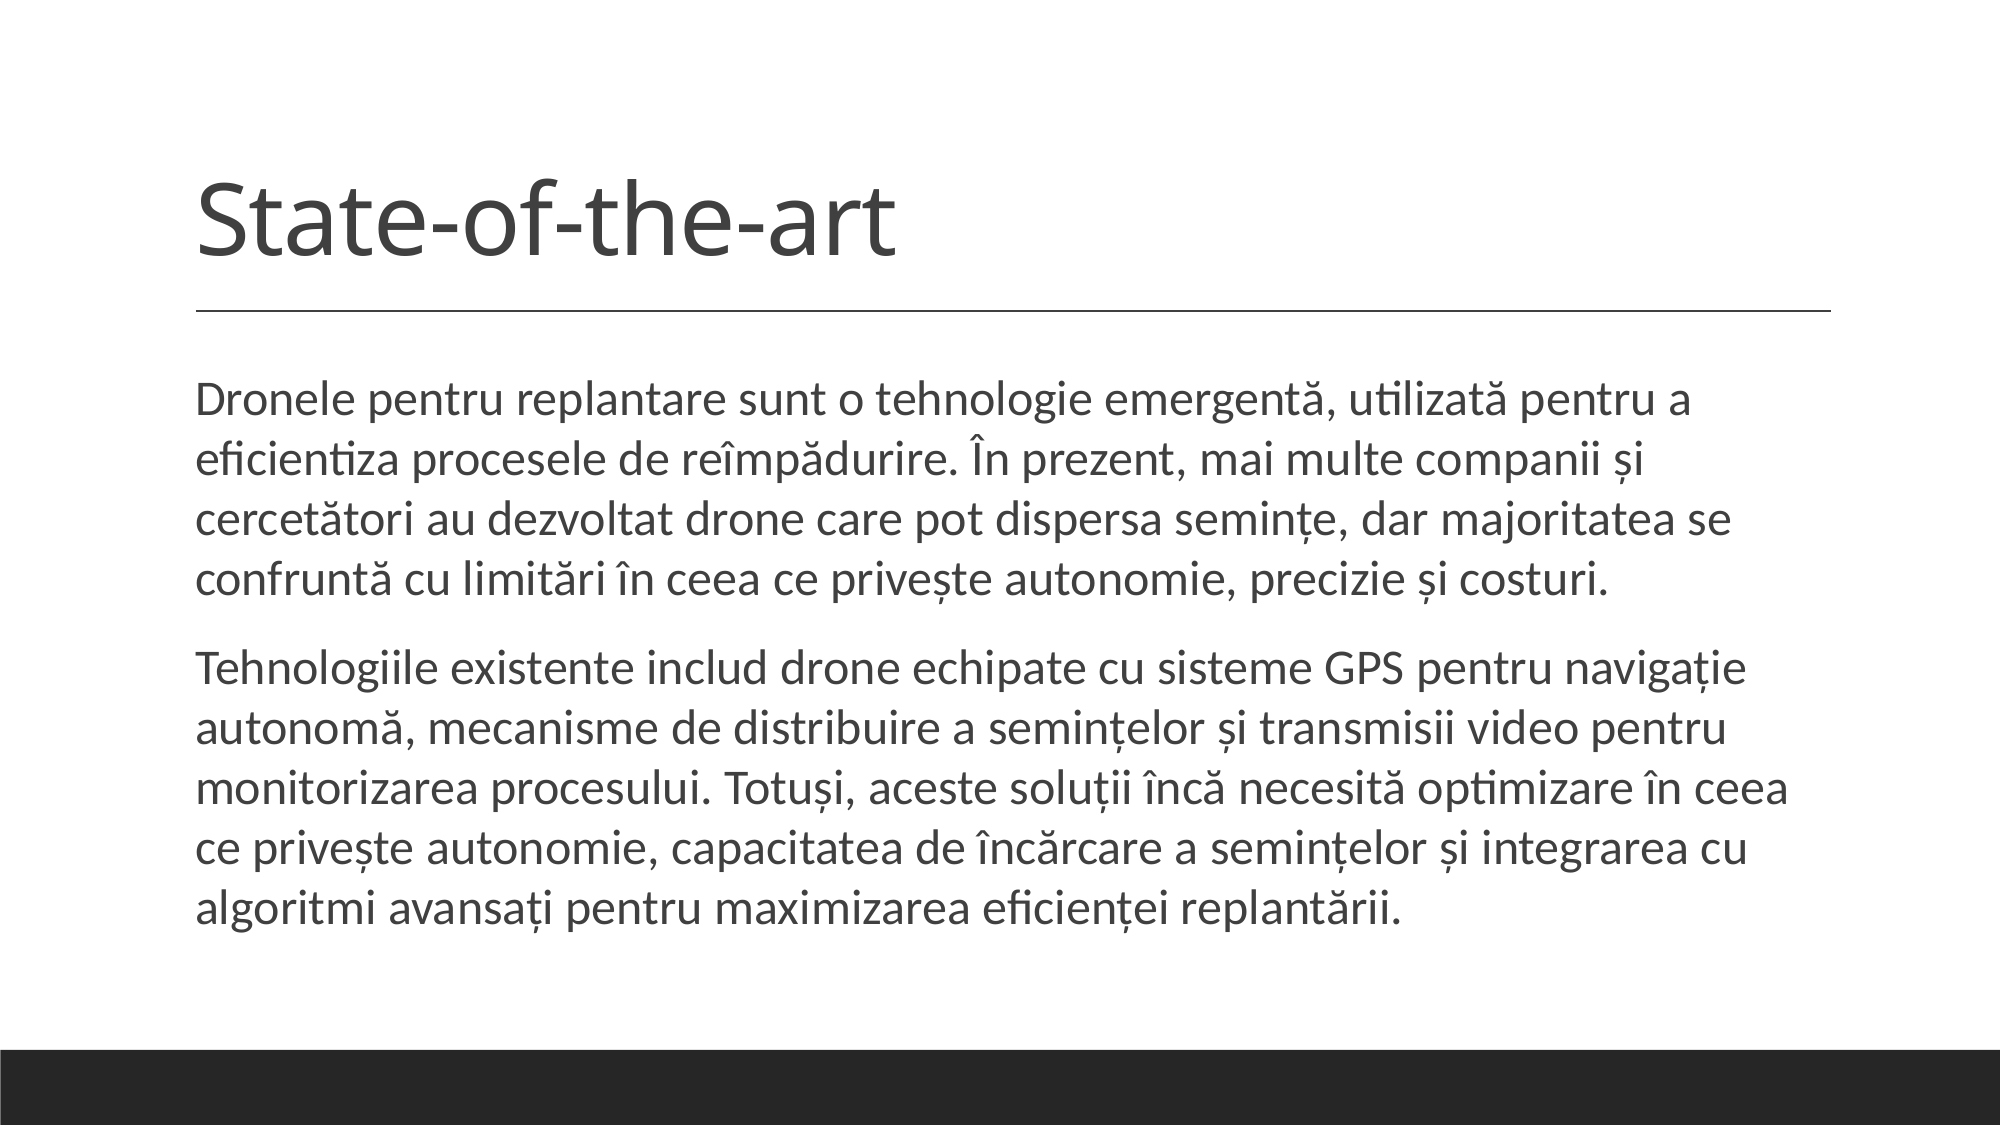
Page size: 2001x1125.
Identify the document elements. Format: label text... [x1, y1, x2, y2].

list Dronele pentru replantare sunt o tehnologie emergentă, utilizată pentru a eficientiza procesele de reîmpădurire. În prezent, mai multe companii și cercetători au dezvoltat drone care pot dispersa semințe, dar majoritatea se confruntă cu limitări în ceea ce privește autonomie, precizie și costuri. Tehnologiile existente includ drone echipate cu sisteme GPS pentru navigație autonomă, mecanisme de distribuire a semințelor și transmisii video pentru monitorizarea procesului. Totuși, aceste soluții încă necesită optimizare în ceea ce privește autonomie, capacitatea de încărcare a semințelor și integrarea cu algoritmi avansați pentru maximizarea eficienței replantării. [180, 358, 1830, 1008]
title State-of-the-art [180, 47, 1830, 285]
